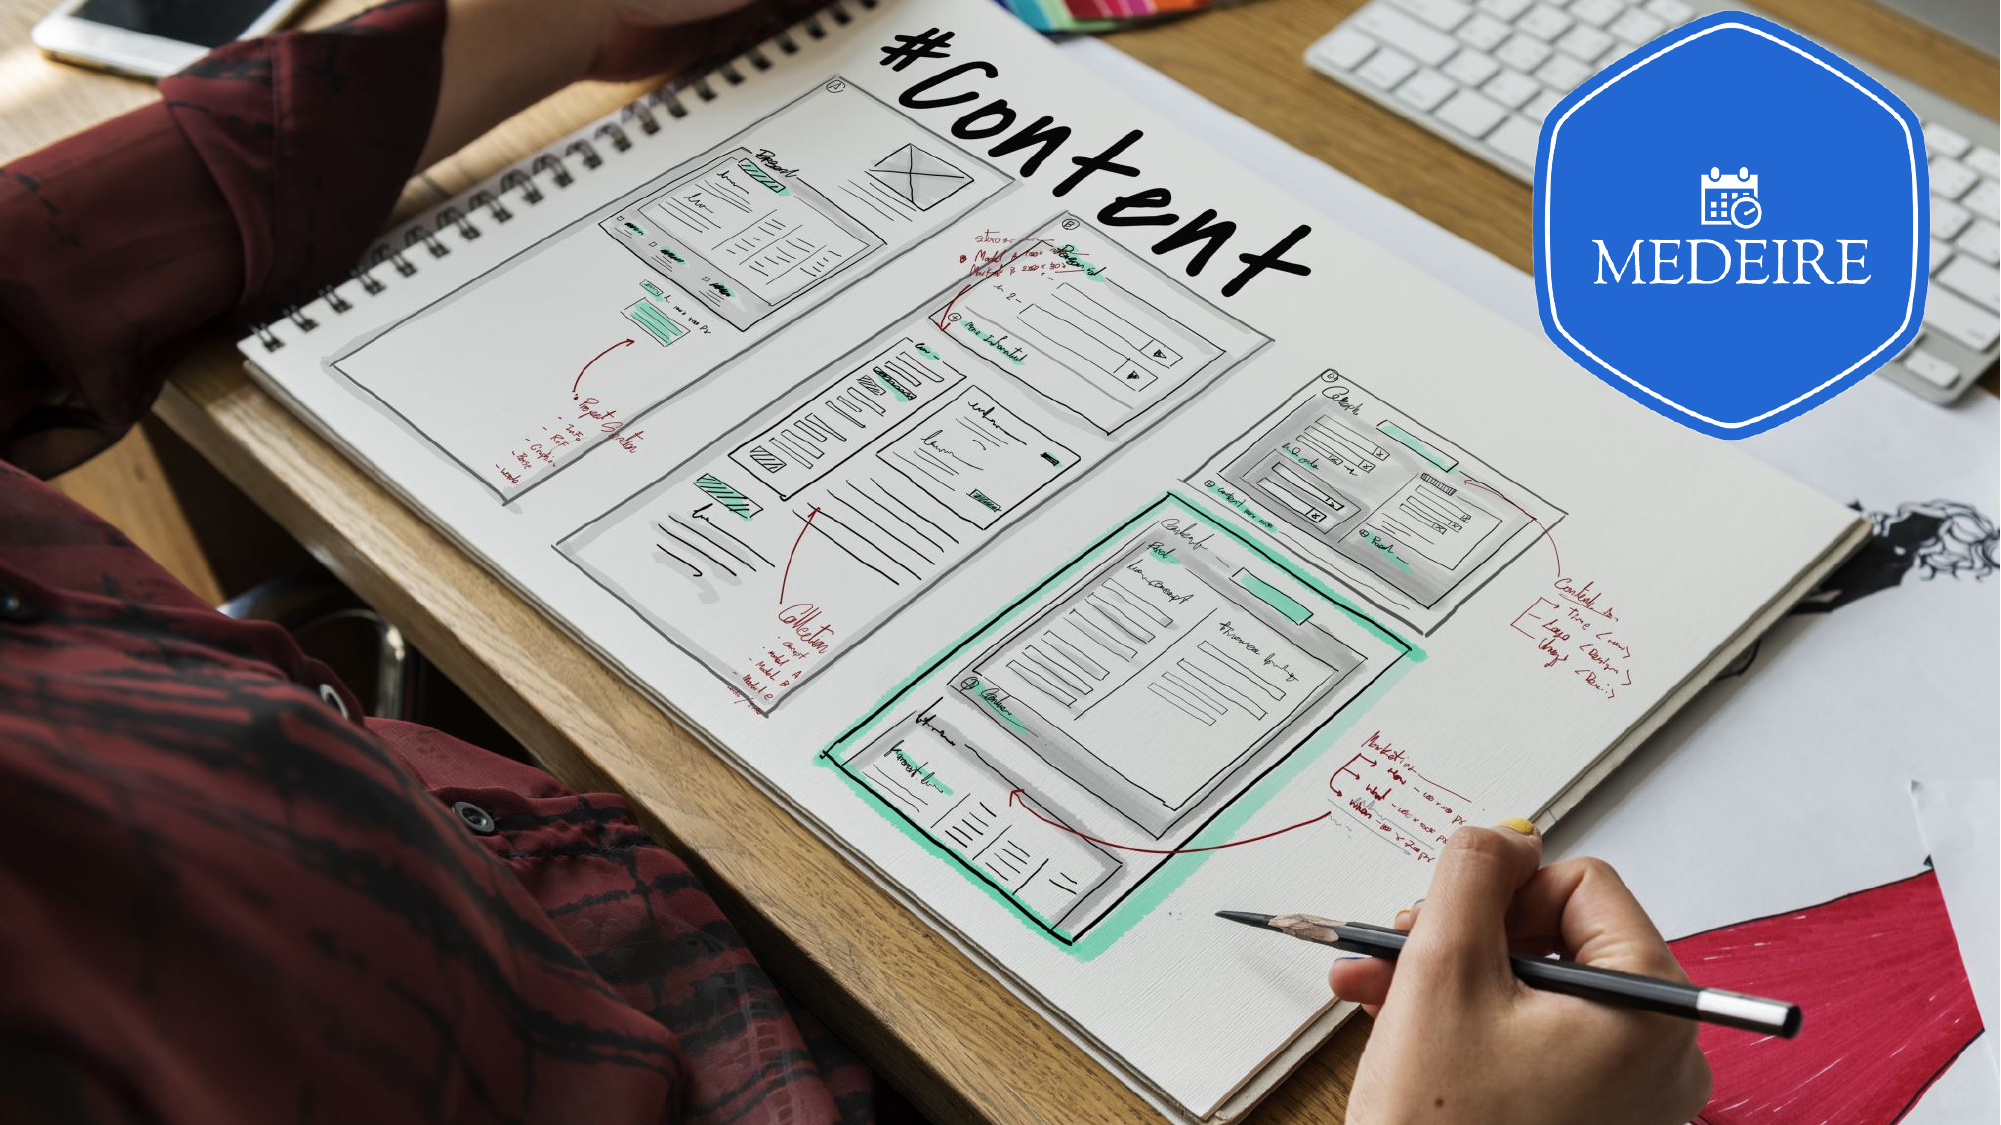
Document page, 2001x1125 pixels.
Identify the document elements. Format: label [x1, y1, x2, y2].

list [1530, 0, 1932, 452]
picture [0, 0, 2000, 1125]
